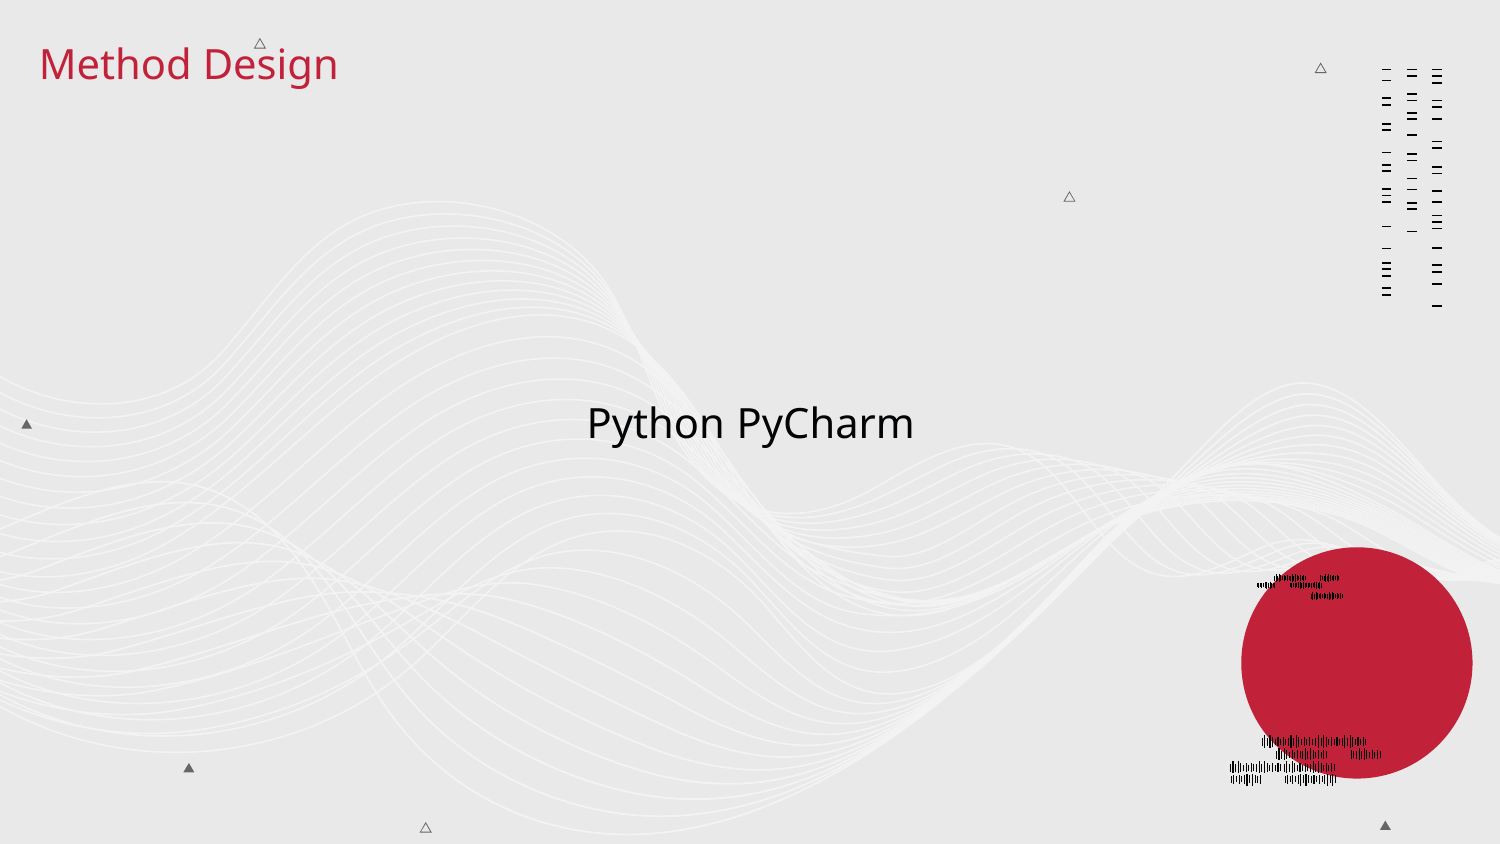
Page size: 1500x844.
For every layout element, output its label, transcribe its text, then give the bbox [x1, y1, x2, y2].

title Method Design [39, 36, 380, 89]
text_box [1229, 547, 1473, 787]
subtitle Python PyCharm [287, 212, 1215, 631]
